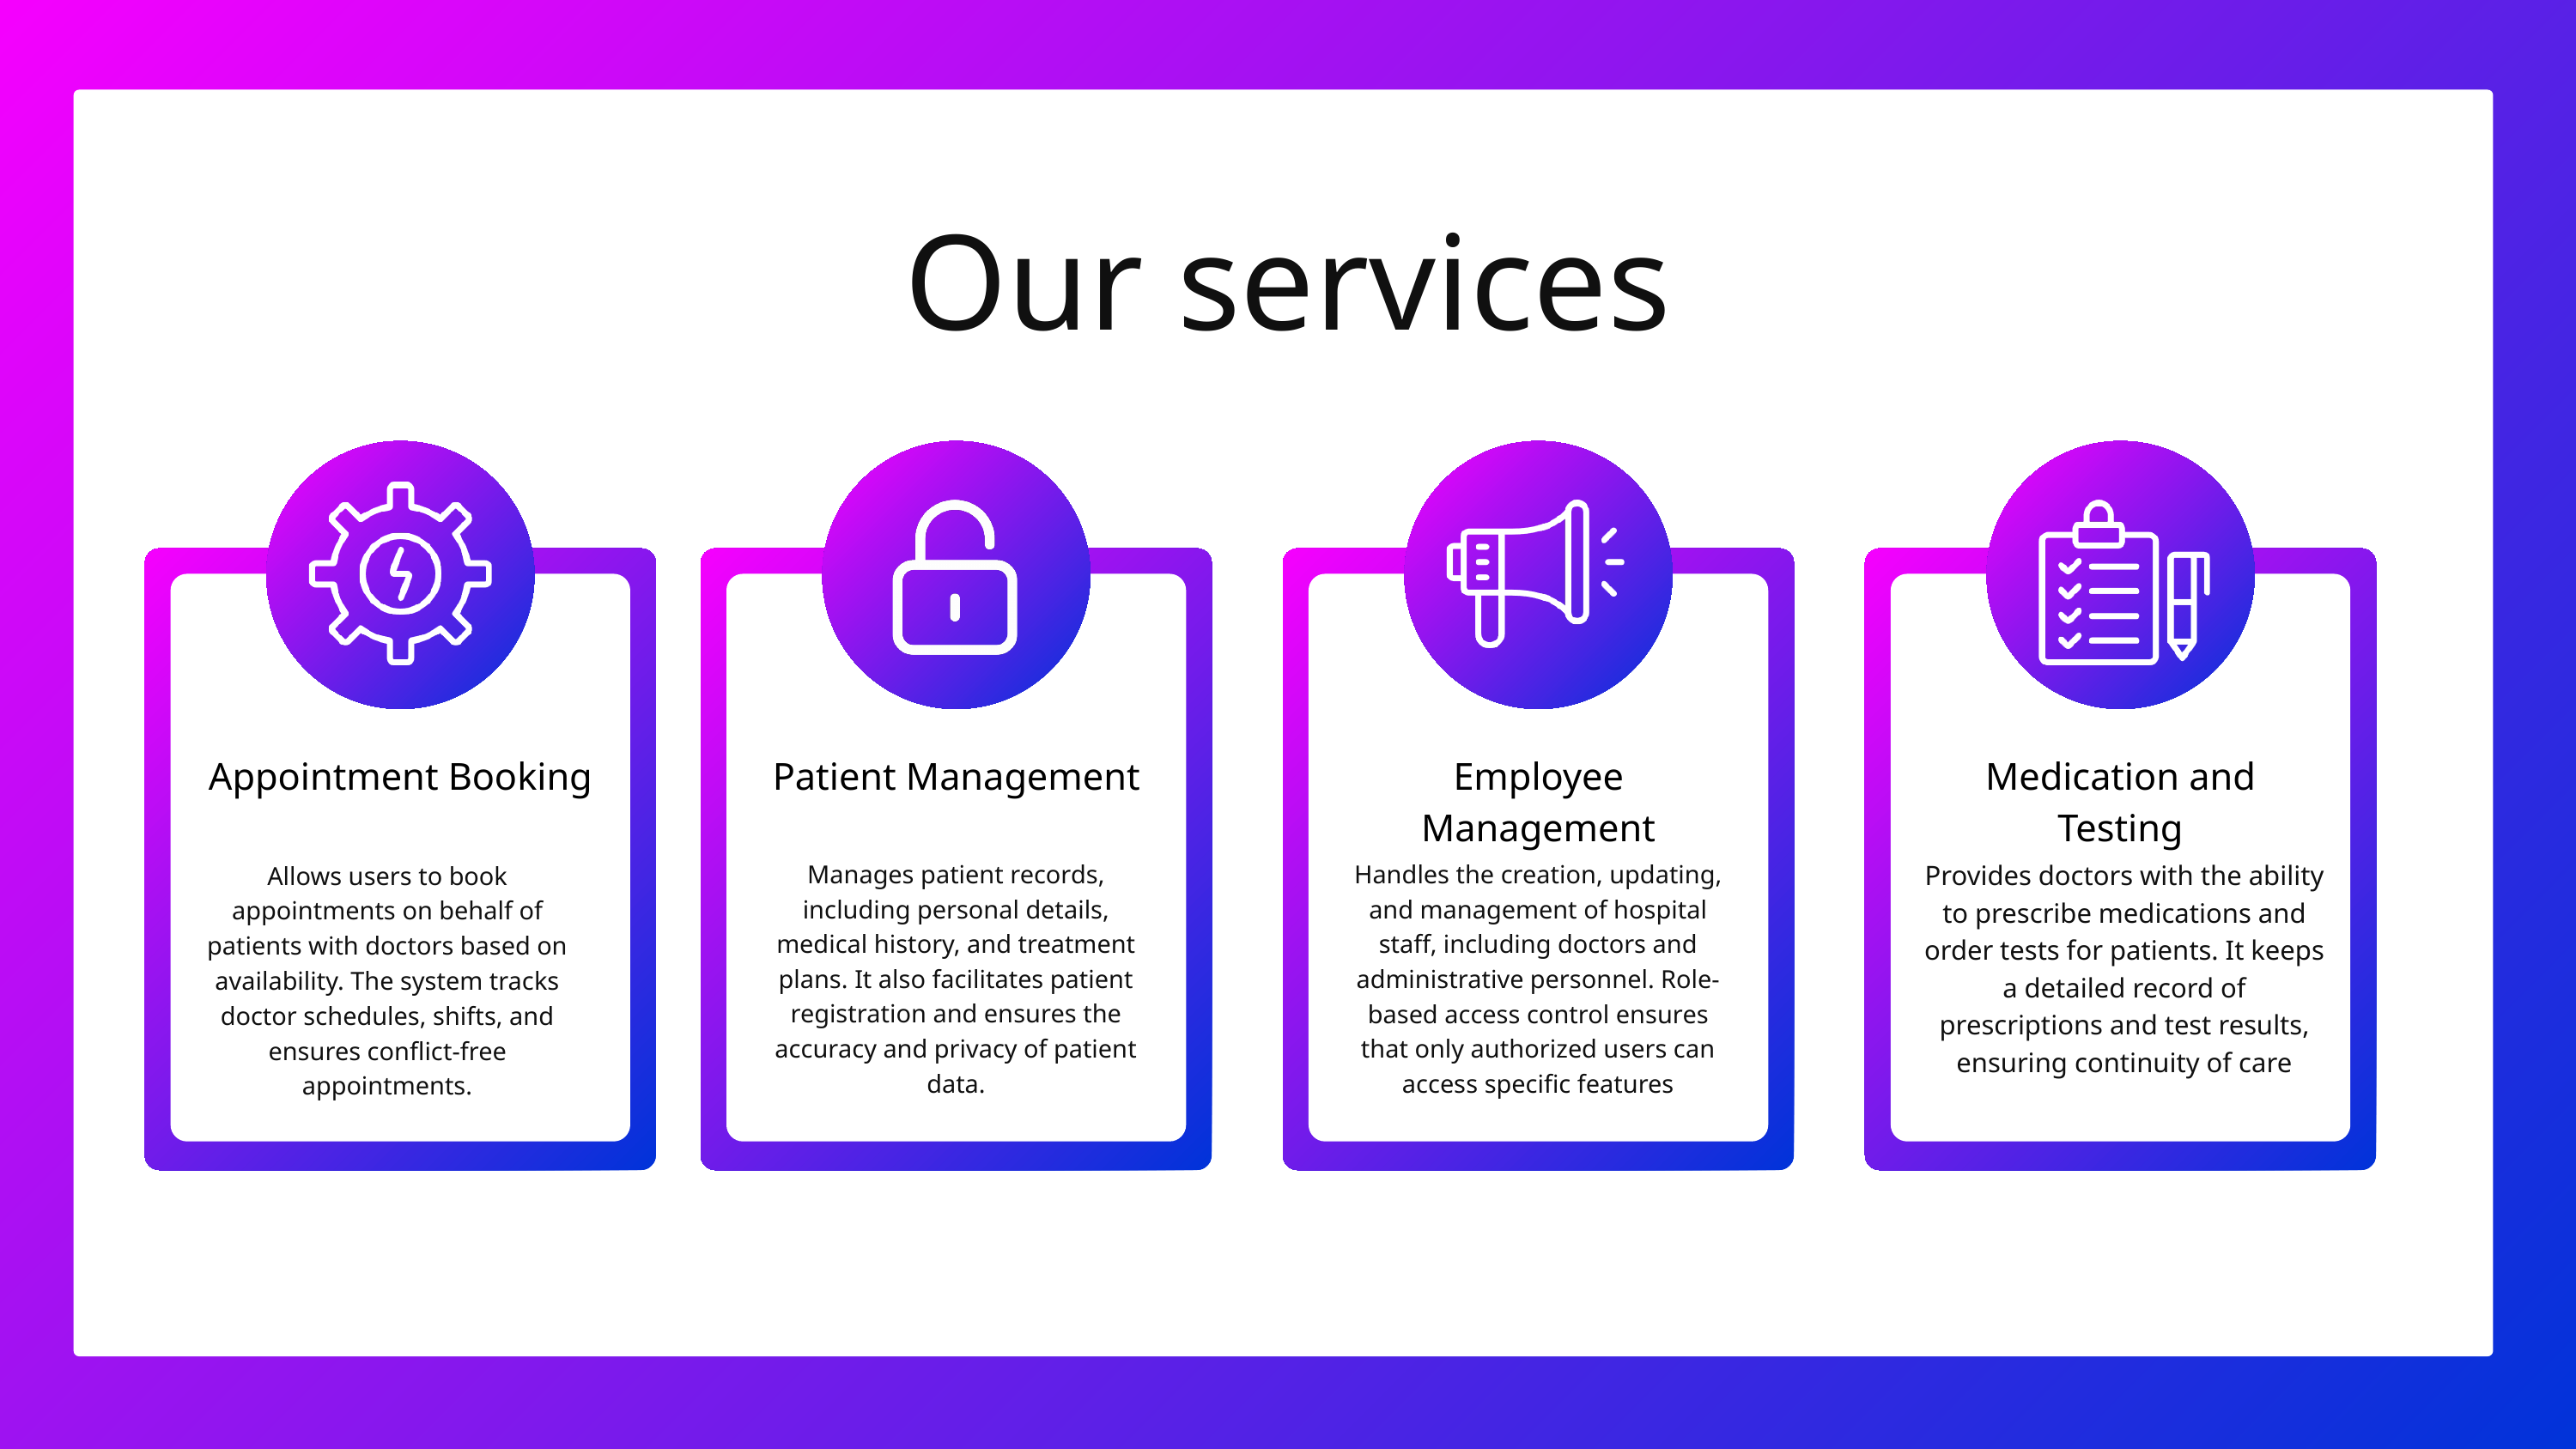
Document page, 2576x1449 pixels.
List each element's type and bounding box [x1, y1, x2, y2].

text_box [170, 573, 631, 1142]
text_box [1890, 573, 2351, 1142]
text_box [726, 573, 1187, 1142]
text_box [1404, 440, 1673, 710]
text_box [1308, 573, 1769, 1142]
text_box [1282, 548, 1795, 1171]
text_box [144, 548, 657, 1171]
text_box [1864, 548, 2377, 1171]
text_box [266, 440, 535, 710]
text_box [73, 89, 2494, 1357]
text_box [822, 440, 1091, 710]
text_box [700, 548, 1212, 1171]
text_box [1986, 440, 2255, 710]
